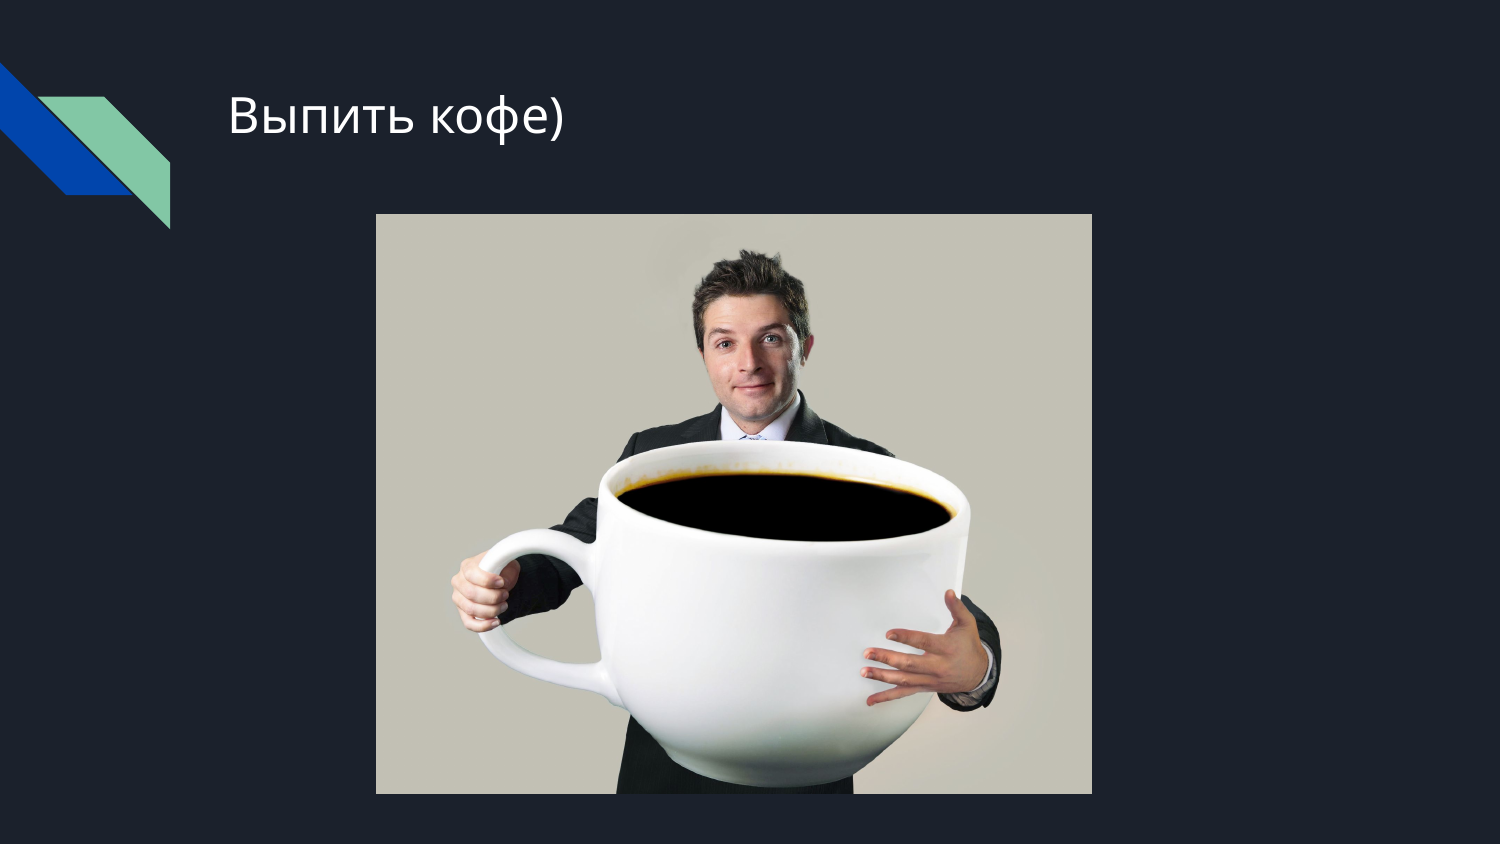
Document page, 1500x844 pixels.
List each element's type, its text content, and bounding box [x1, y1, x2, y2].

picture [375, 214, 1092, 794]
title Выпить кофе) [212, 64, 1368, 215]
